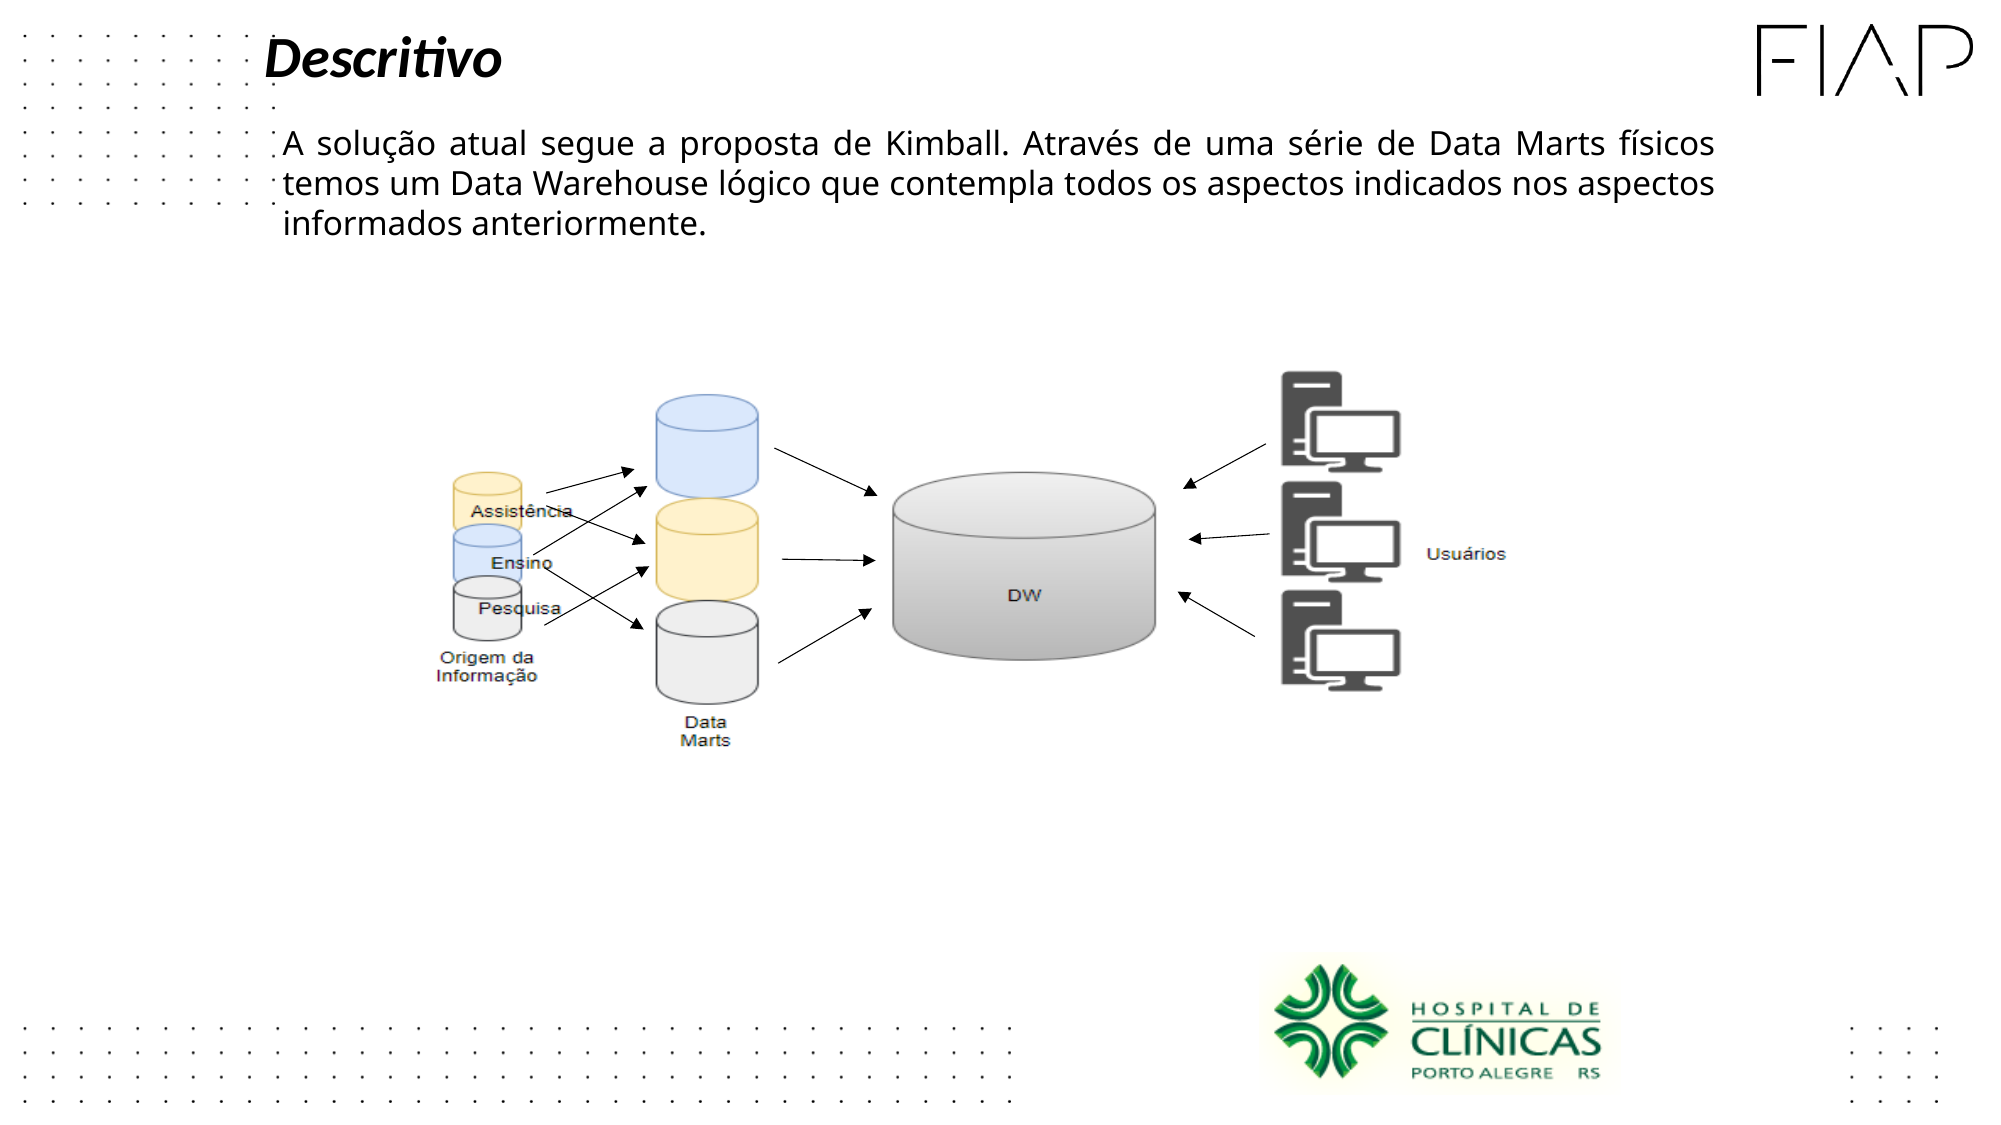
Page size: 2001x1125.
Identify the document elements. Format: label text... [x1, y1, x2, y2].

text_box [362, 314, 1567, 833]
picture [1757, 24, 1973, 96]
text_box Descritivo [249, 12, 1406, 97]
picture [1259, 952, 1621, 1095]
picture [23, 34, 275, 205]
picture [1845, 1025, 1938, 1103]
picture [23, 1025, 1011, 1103]
text_box A solução atual segue a proposta de Kimball. Através de uma série de Data Marts físicos temos um Data Warehouse lógico que contempla todos os aspectos indicados nos aspectos informados anteriormente. [267, 114, 1733, 329]
